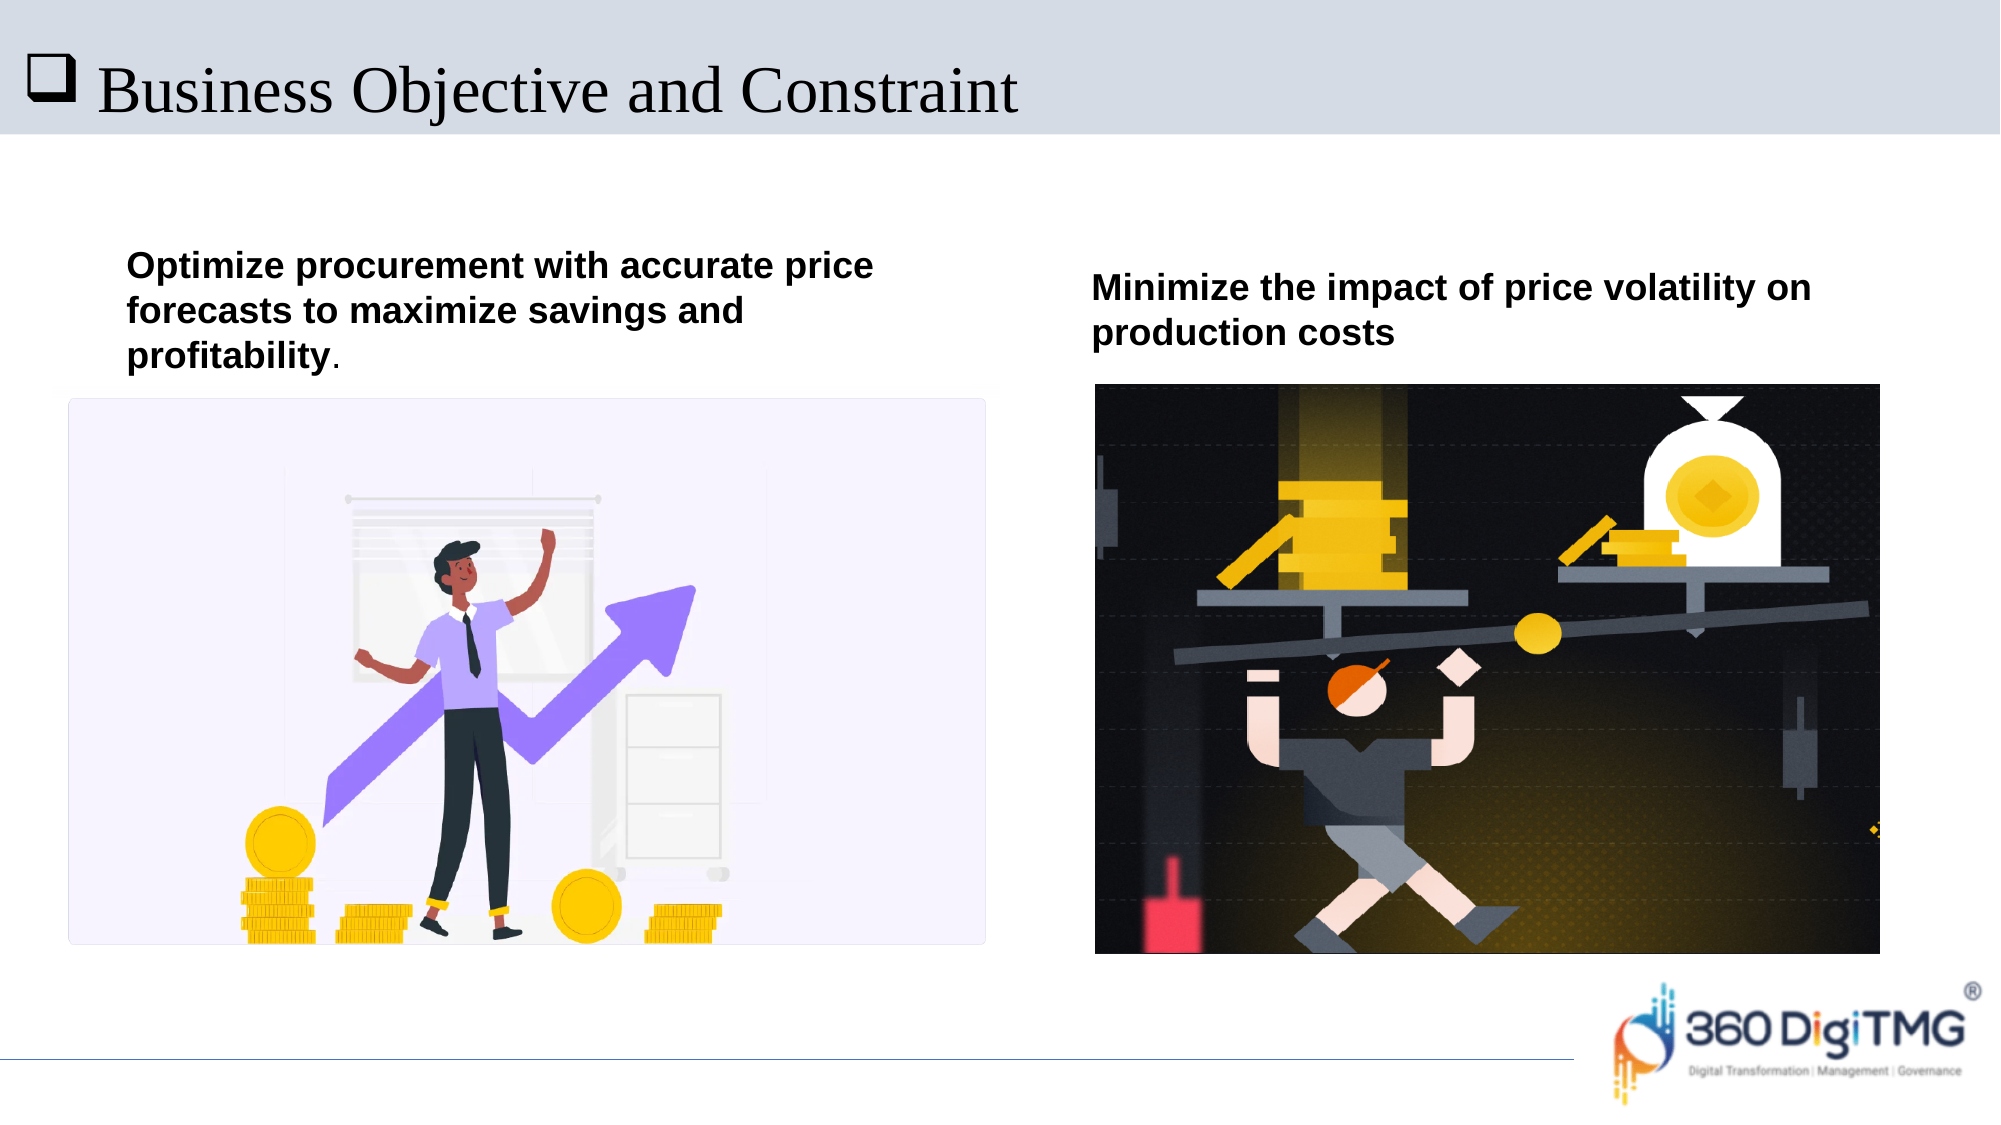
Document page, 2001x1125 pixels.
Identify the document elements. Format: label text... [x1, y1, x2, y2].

title Business Objective and Constraint [7, 0, 1733, 192]
text_box Optimize procurement with accurate price forecasts to maximize savings and profitability. [17, 233, 966, 383]
text_box Minimize the impact of price volatility on production costs [1076, 255, 1860, 361]
picture [52, 384, 1001, 955]
picture [1095, 384, 2000, 1114]
